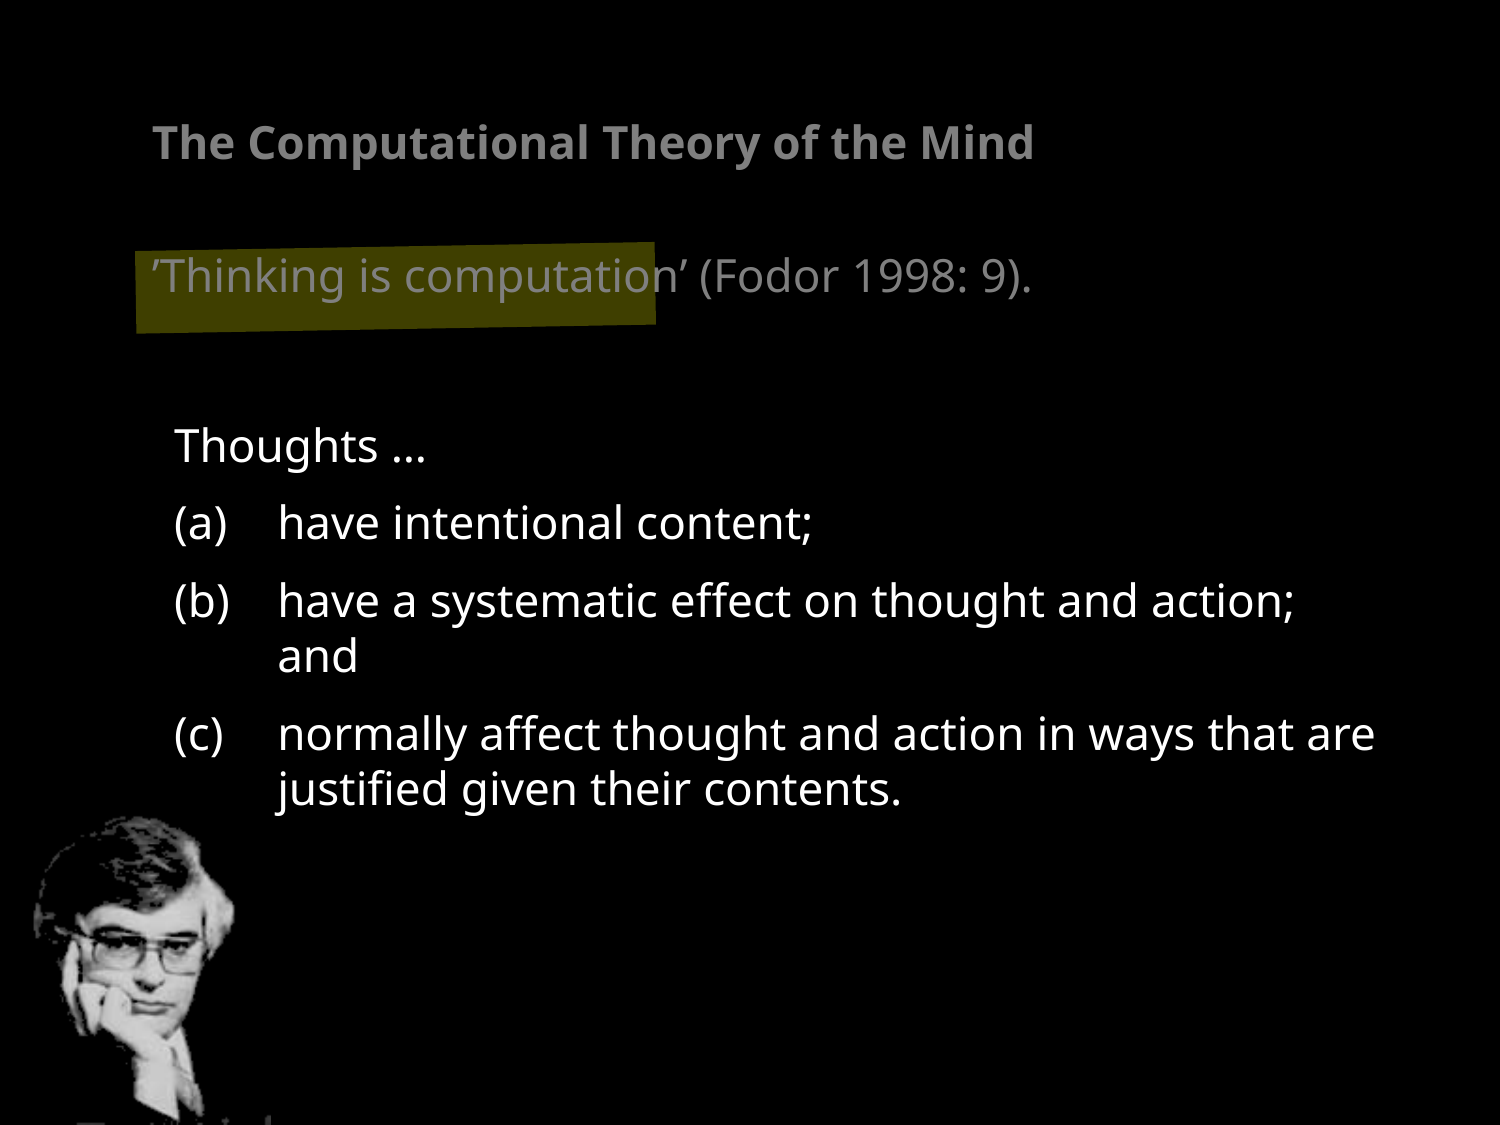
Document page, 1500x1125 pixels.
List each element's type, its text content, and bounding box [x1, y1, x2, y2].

picture [0, 796, 271, 1125]
text_box The Computational Theory of the Mind ’Thinking is computation’ (Fodor 1998: 9). [137, 106, 1363, 412]
text_box Thoughts … (a) have intentional content; (b) have a systematic effect on thought and action; and (c) normally affect thought and action in ways that are justified given their contents. [159, 408, 1400, 823]
text_box [88, 90, 1270, 362]
